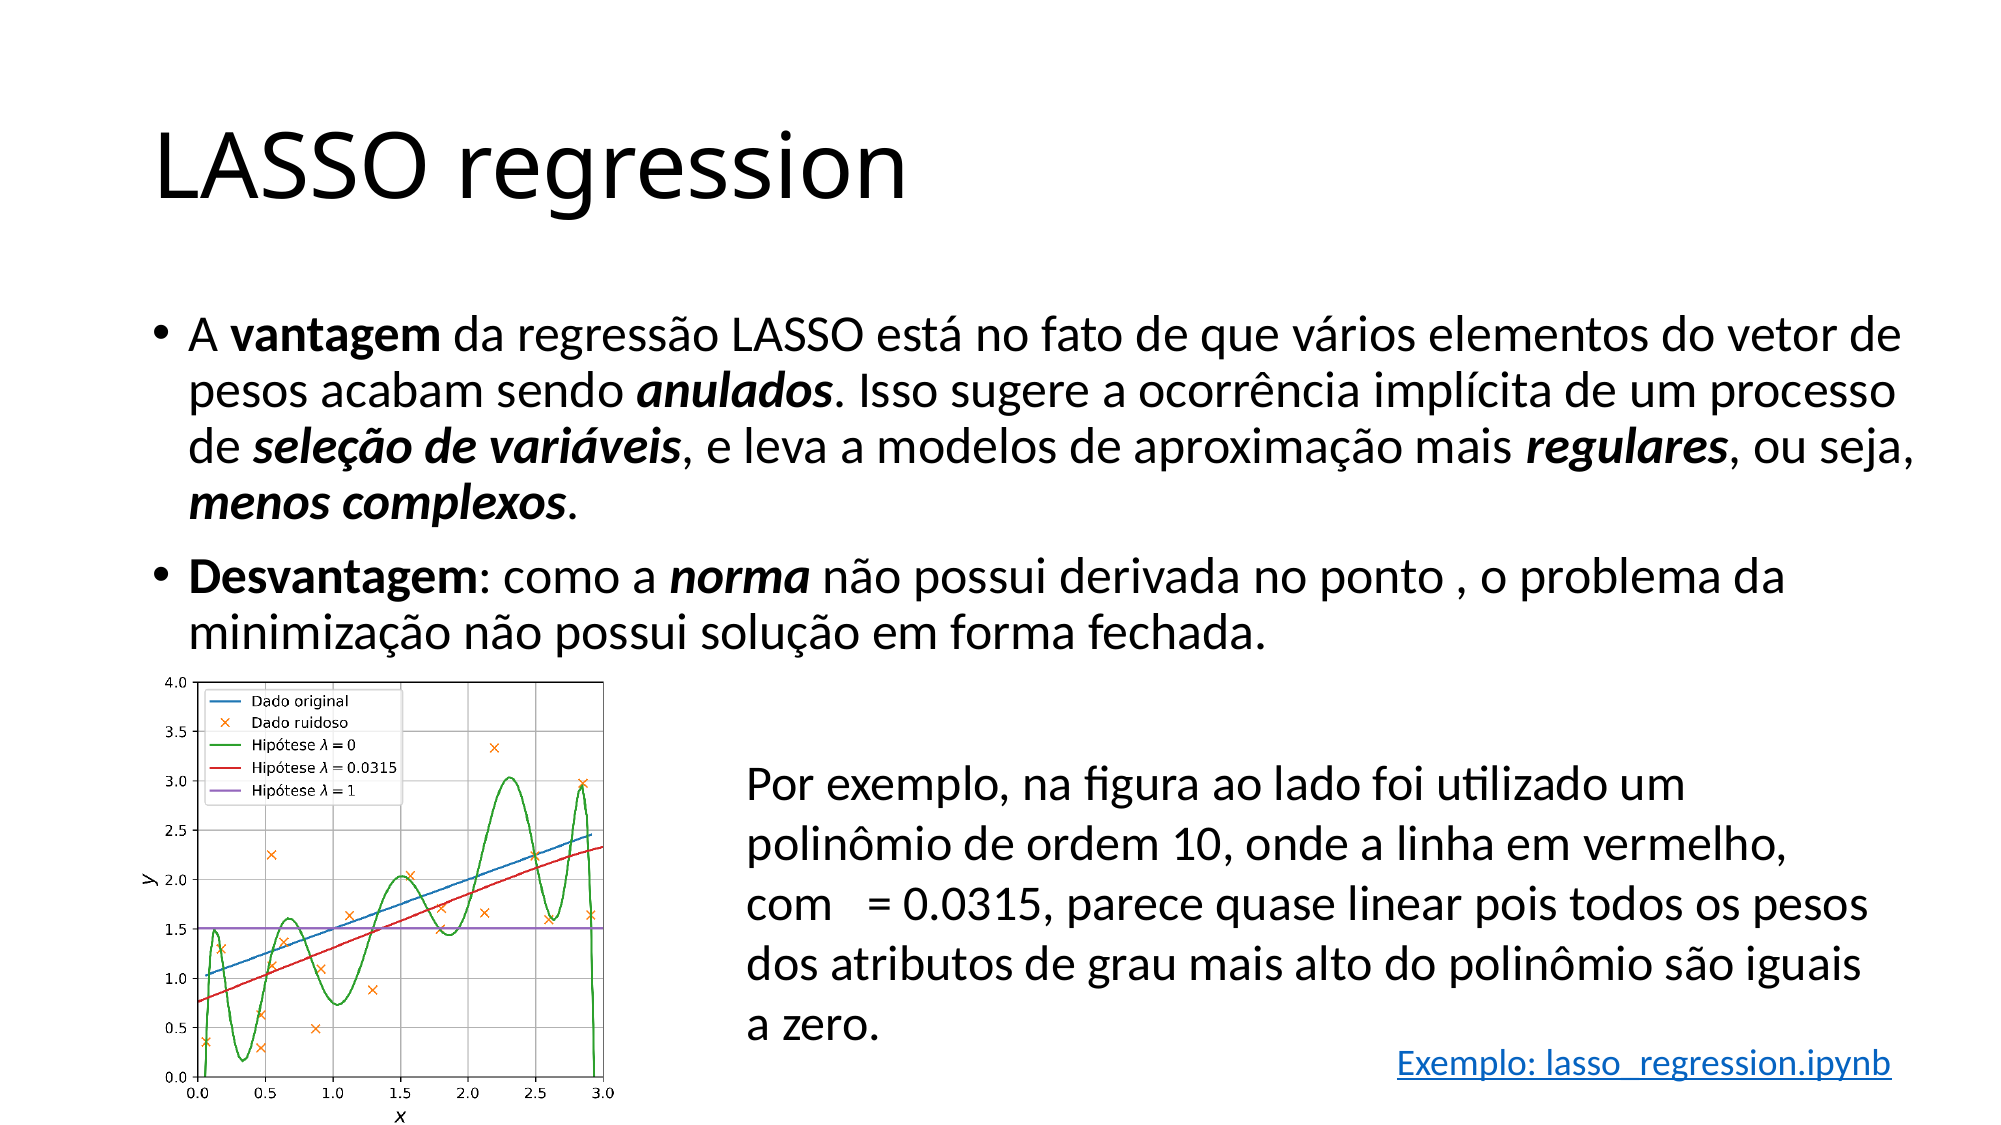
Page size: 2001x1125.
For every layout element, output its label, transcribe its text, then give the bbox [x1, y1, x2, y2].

title LASSO regression [137, 59, 1863, 278]
text_box Exemplo: lasso_regression.ipynb [1382, 1030, 1907, 1091]
picture [137, 670, 620, 1125]
